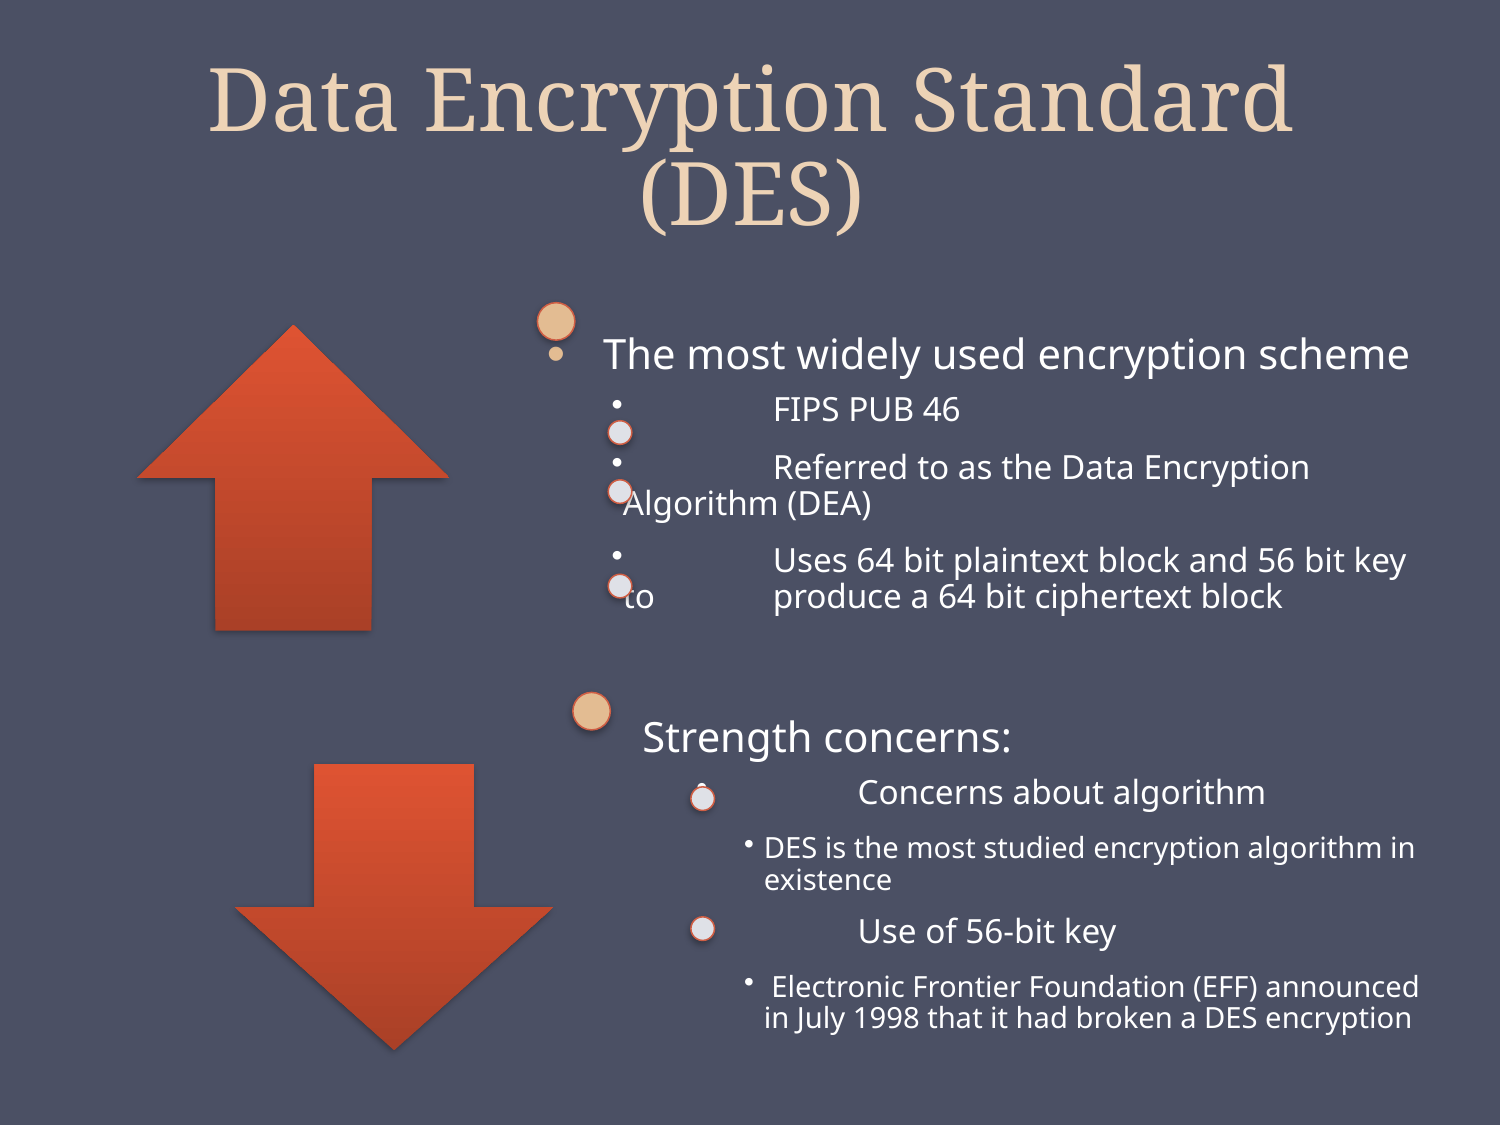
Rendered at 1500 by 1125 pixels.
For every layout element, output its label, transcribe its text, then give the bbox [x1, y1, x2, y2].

title Data Encryption Standard (DES) [76, 42, 1427, 251]
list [74, 274, 1500, 1088]
